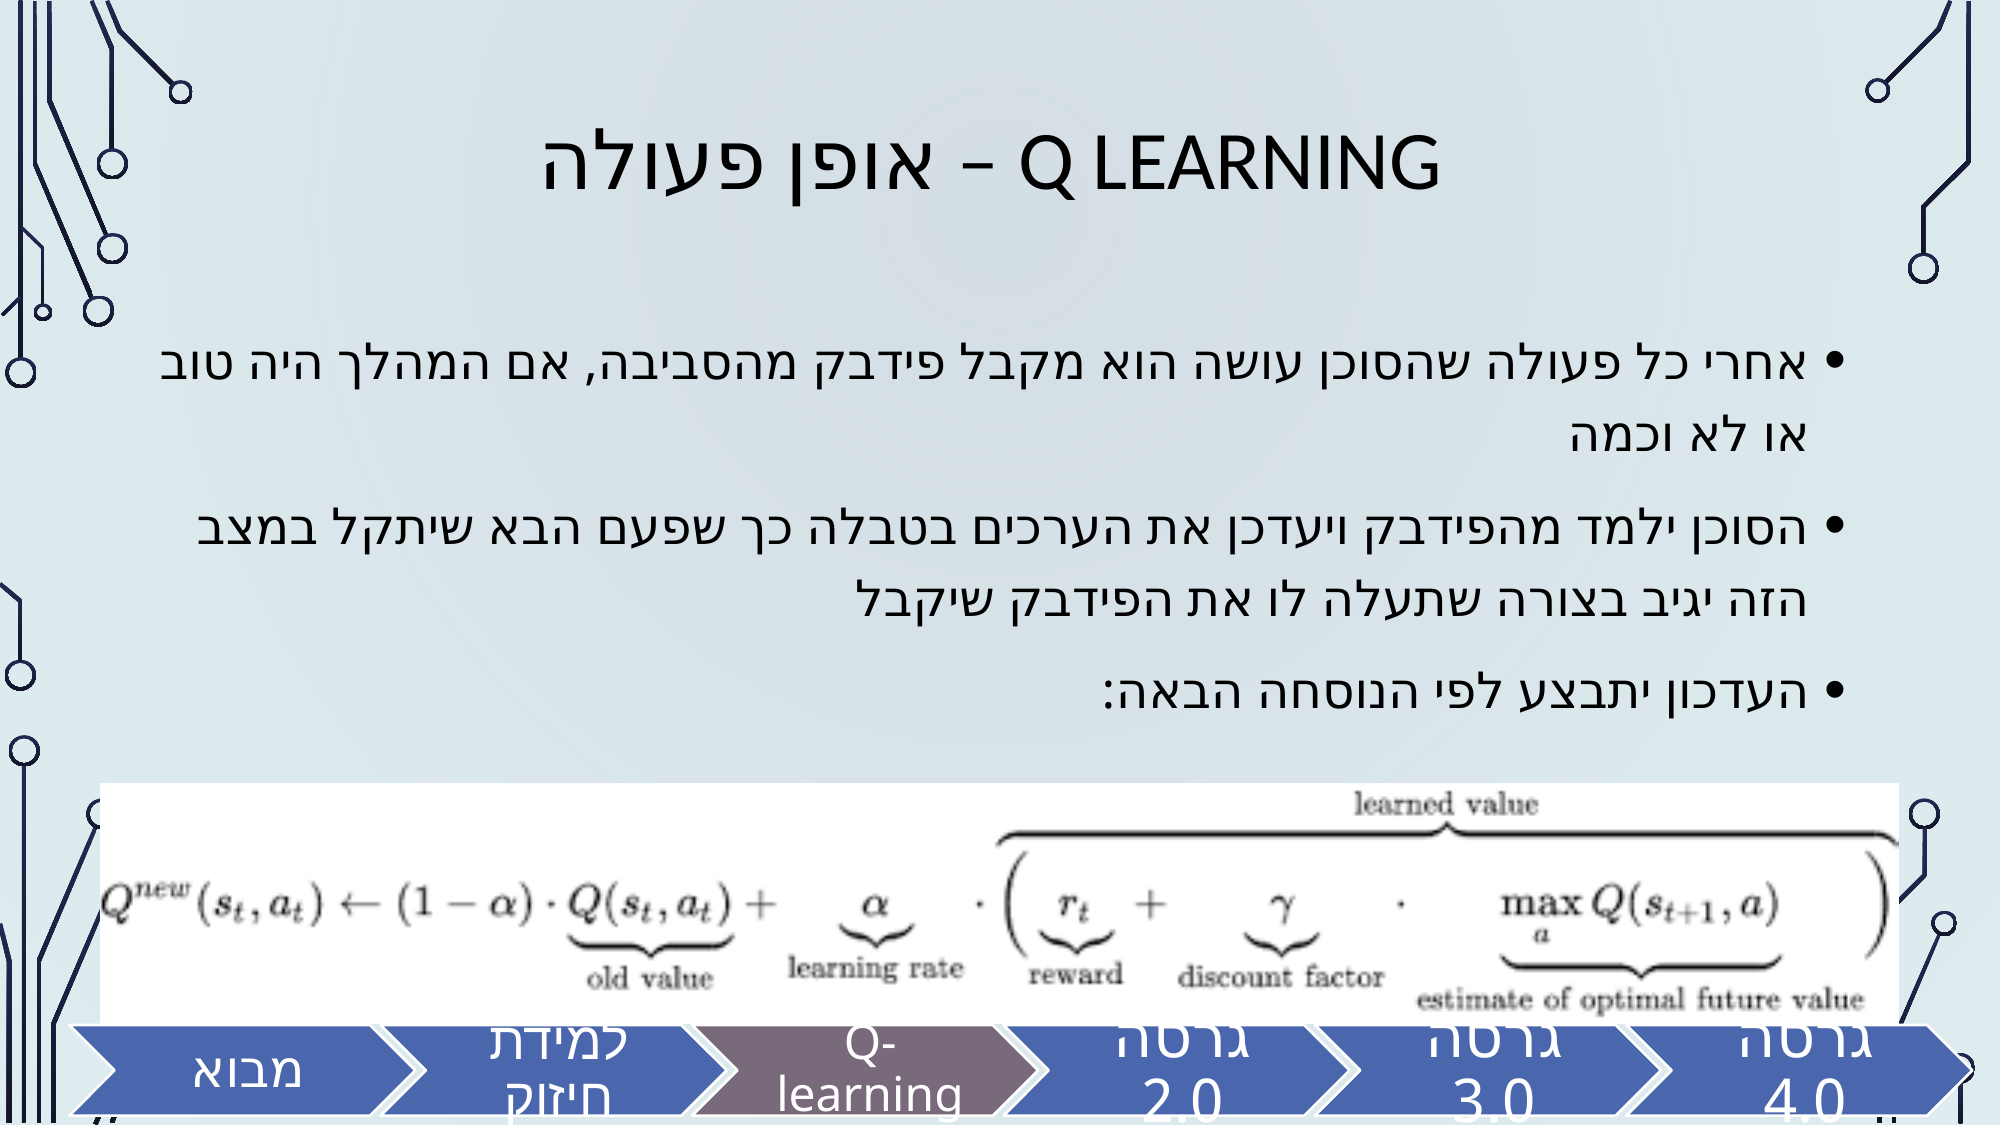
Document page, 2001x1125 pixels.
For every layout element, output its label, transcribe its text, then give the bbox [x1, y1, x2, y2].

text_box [68, 1024, 1974, 1116]
list אחרי כל פעולה שהסוכן עושה הוא מקבל פידבק מהסביבה, אם המהלך היה טוב או לא וכמה הסוכן ילמד מהפידבק ויעדכן את הערכים בטבלה כך שפעם הבא שיתקל במצב הזה יגיב בצורה שתעלה לו את הפידבק שיקבל העדכון יתבצע לפי הנוסחה הבאה: [137, 309, 1863, 783]
picture [100, 783, 1900, 1024]
title Q learning – אופן פעולה [187, 41, 1813, 284]
